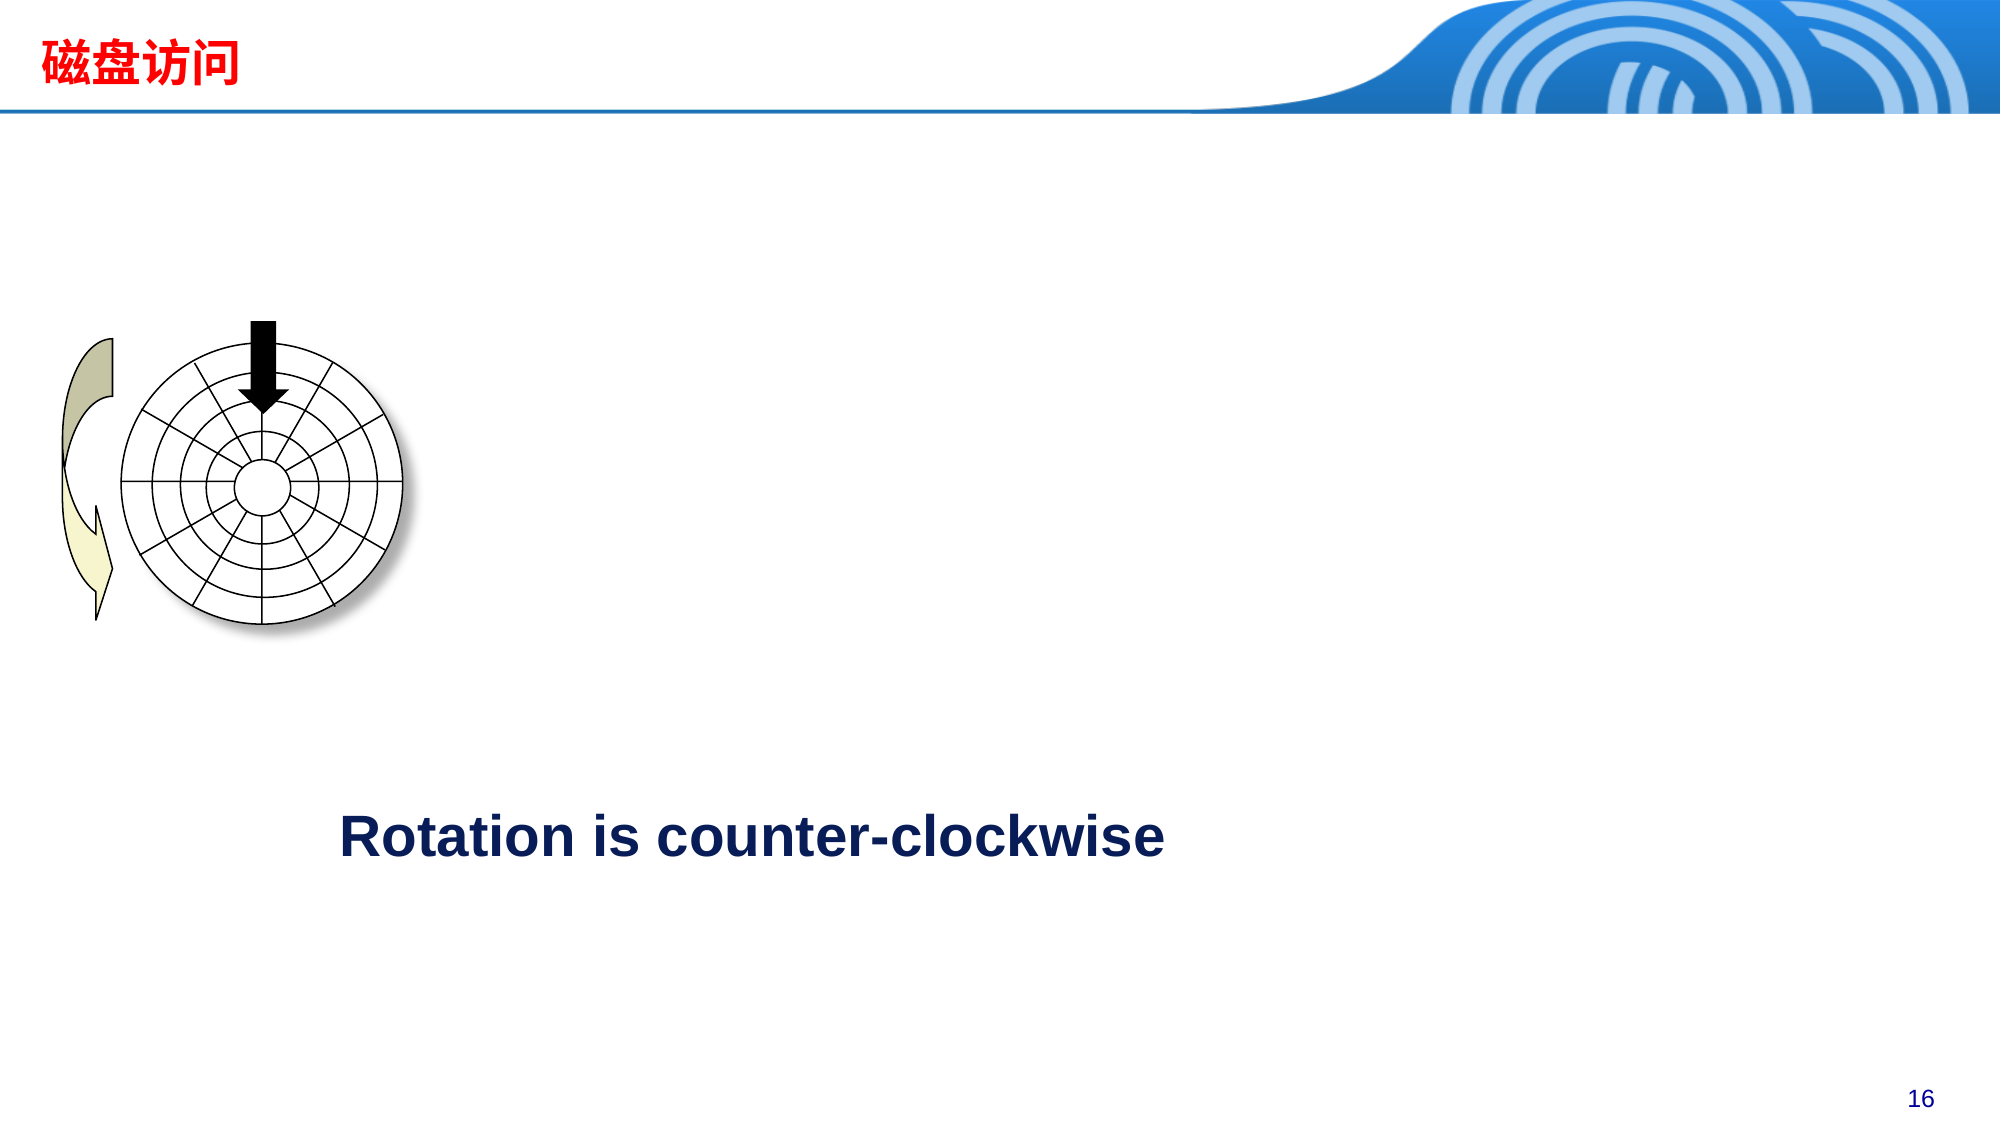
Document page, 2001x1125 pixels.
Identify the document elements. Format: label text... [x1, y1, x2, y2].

text_box [62, 338, 113, 621]
text_box Rotation is counter-clockwise [324, 737, 1213, 875]
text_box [120, 342, 405, 626]
title 磁盘访问 [30, 35, 895, 98]
picture [0, 0, 2000, 114]
text_box [251, 321, 276, 341]
